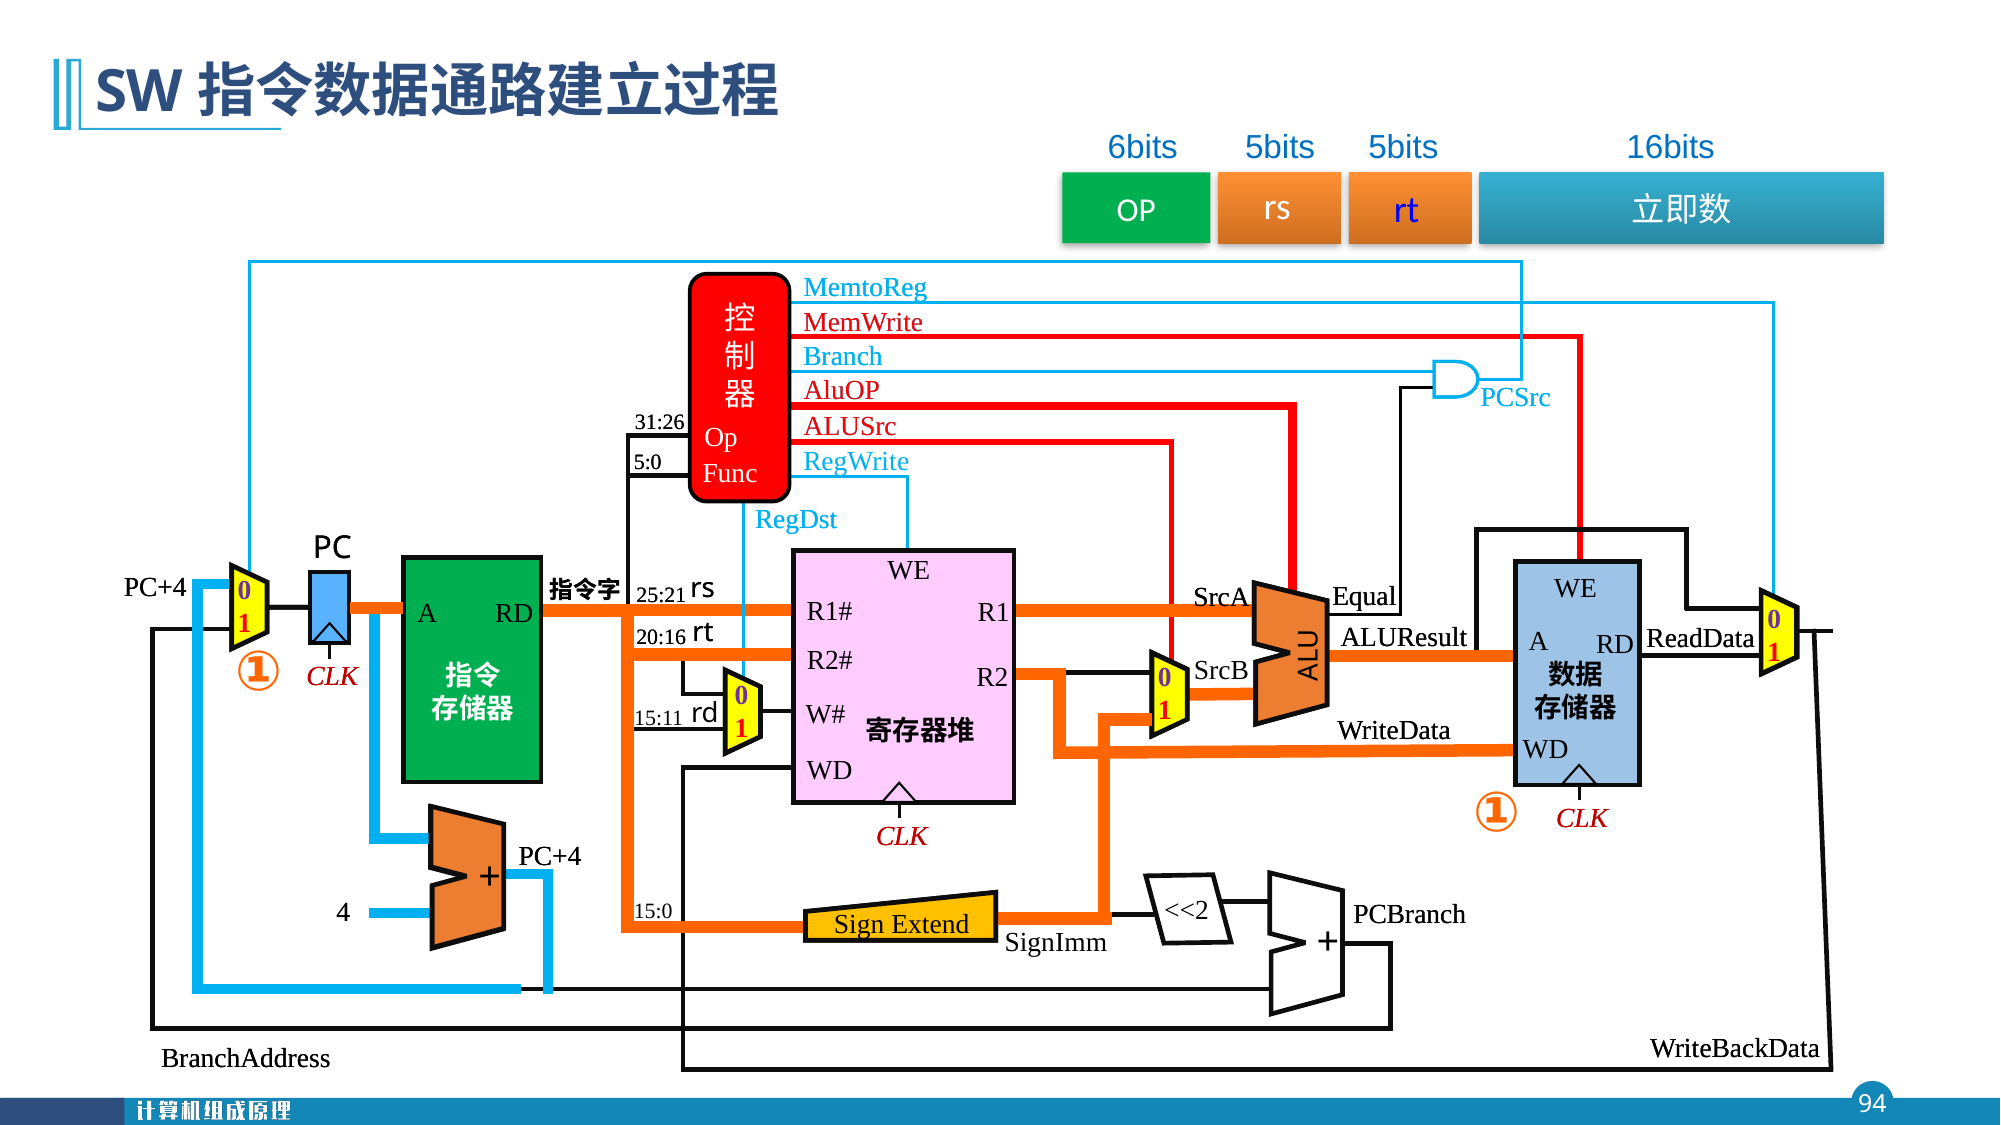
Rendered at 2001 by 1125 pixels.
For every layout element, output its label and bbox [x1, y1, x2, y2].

text_box [109, 261, 1836, 1071]
title [80, 42, 1805, 144]
text_box [298, 519, 367, 572]
text_box [146, 1032, 346, 1081]
text_box [1062, 117, 1884, 244]
